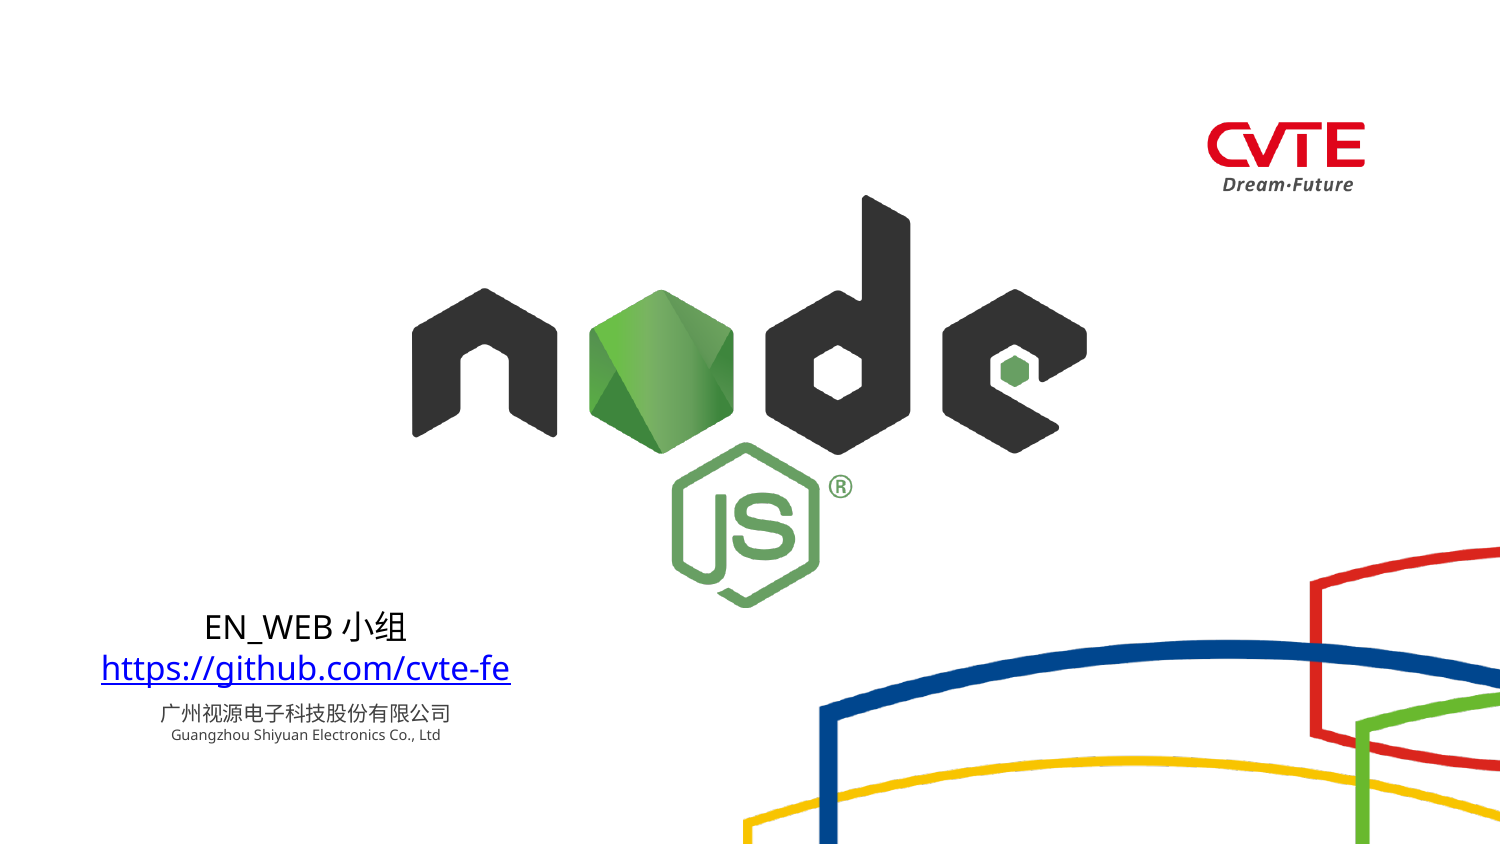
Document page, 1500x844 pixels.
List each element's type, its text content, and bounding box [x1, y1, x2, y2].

picture [412, 194, 1500, 844]
picture [1195, 105, 1381, 211]
text_box EN_WEB小组 https://github.com/cvte-fe [89, 595, 523, 704]
